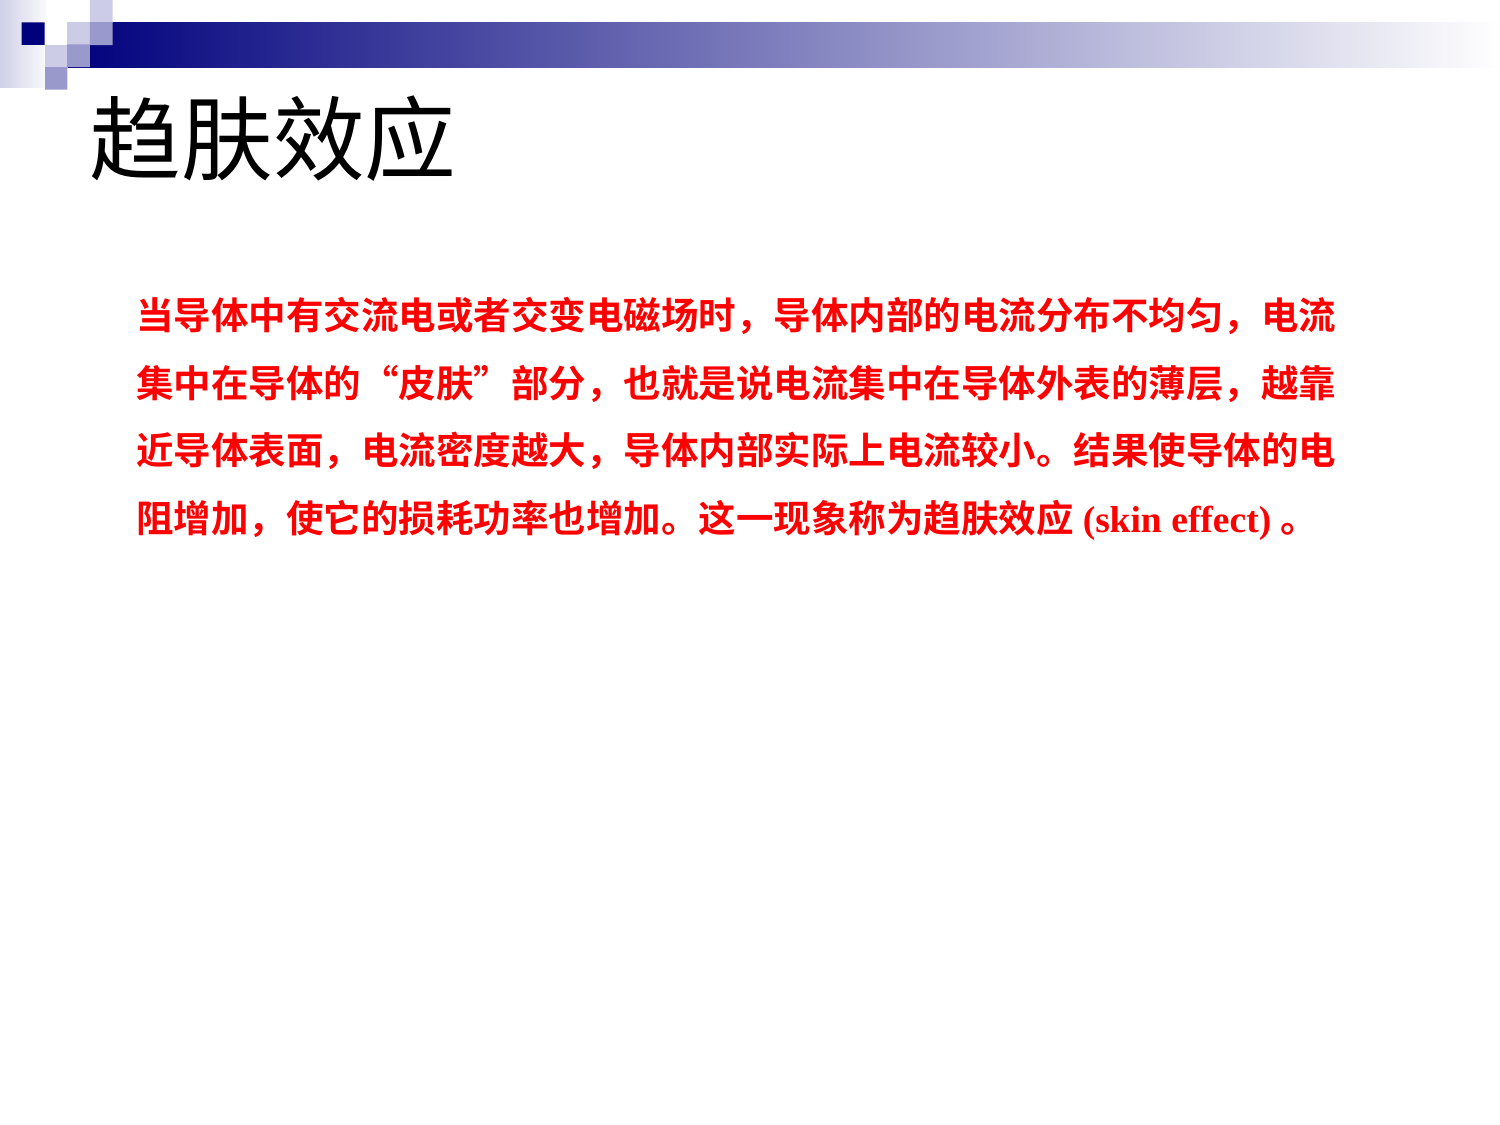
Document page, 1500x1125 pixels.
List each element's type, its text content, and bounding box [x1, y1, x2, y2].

text_box 趋肤效应 [74, 74, 1425, 300]
text_box 当导体中有交流电或者交变电磁场时，导体内部的电流分布不均匀，电流集中在导体的“皮肤”部分，也就是说电流集中在导体外表的薄层，越靠近导体表面，电流密度越大，导体内部实际上电流较小。结果使导体的电阻增加，使它的损耗功率也增加。这一现象称为趋肤效应(skin effect)。 [121, 300, 1386, 548]
